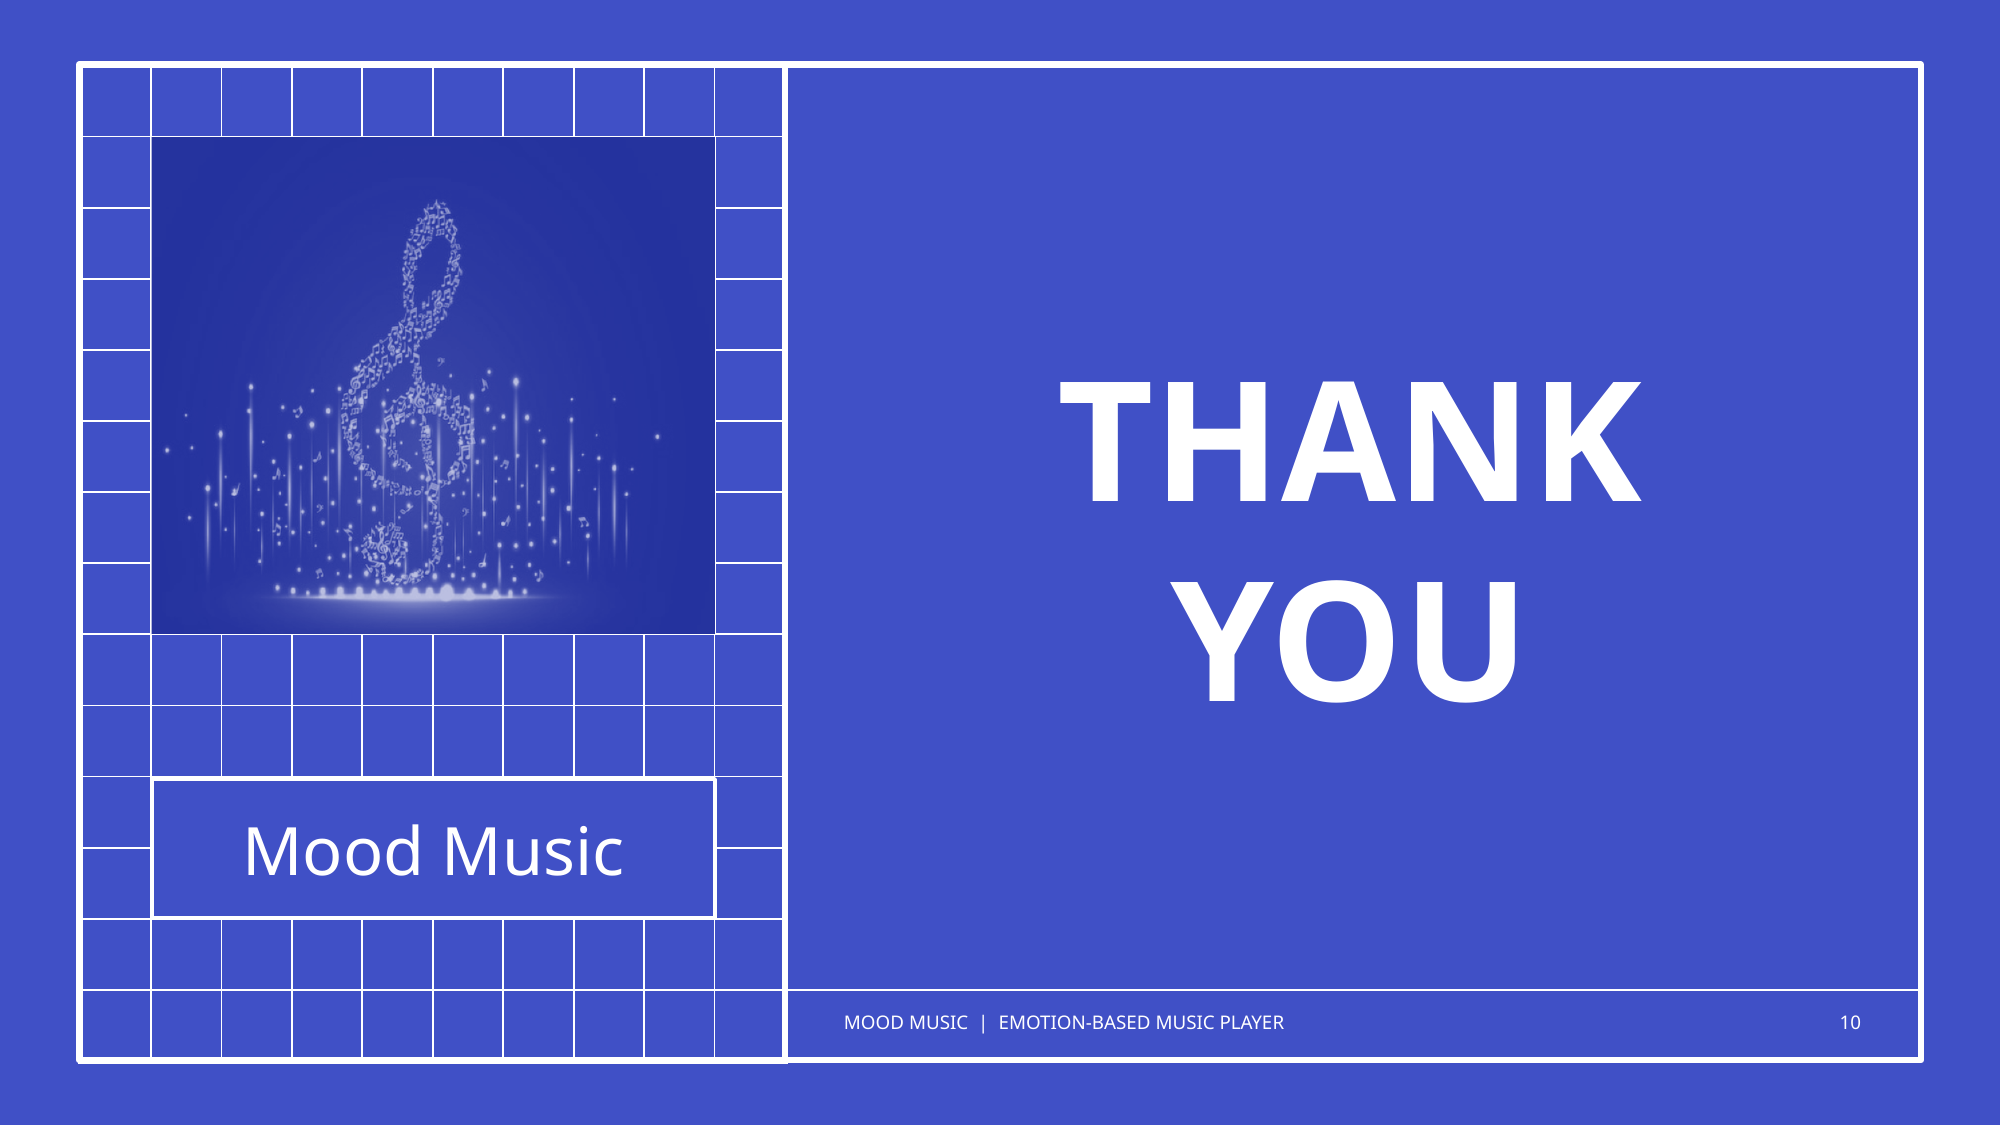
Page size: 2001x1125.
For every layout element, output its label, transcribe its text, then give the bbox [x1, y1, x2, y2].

title Thank you [829, 108, 1871, 962]
footer Mood music | Emotion-based Music Player [829, 998, 1392, 1047]
picture [151, 136, 750, 635]
slide_number 10 [1798, 1003, 1877, 1044]
list Mood Music [150, 777, 717, 920]
